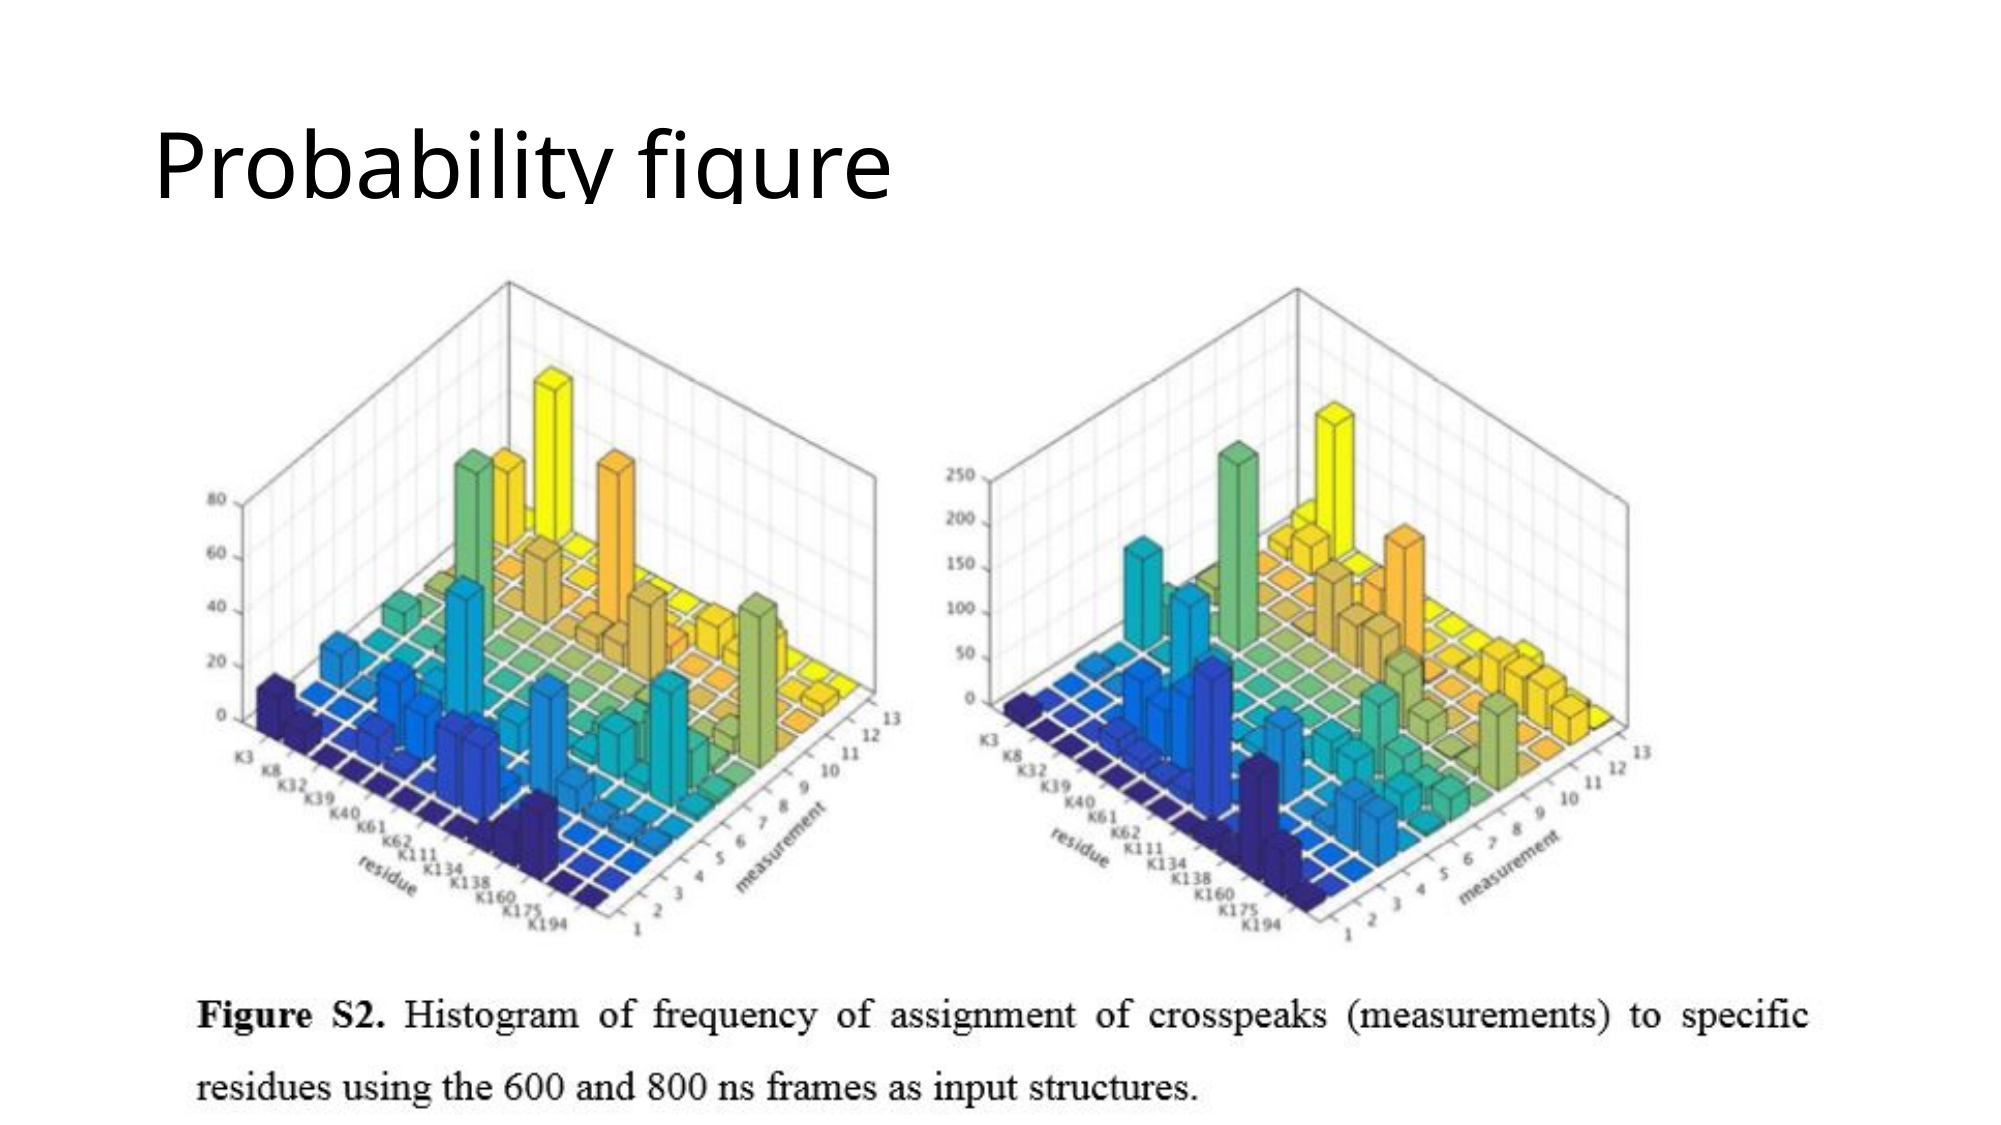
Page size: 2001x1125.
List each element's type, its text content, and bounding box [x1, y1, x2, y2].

text_box Probability figure [137, 59, 1863, 204]
picture [137, 204, 2000, 1125]
